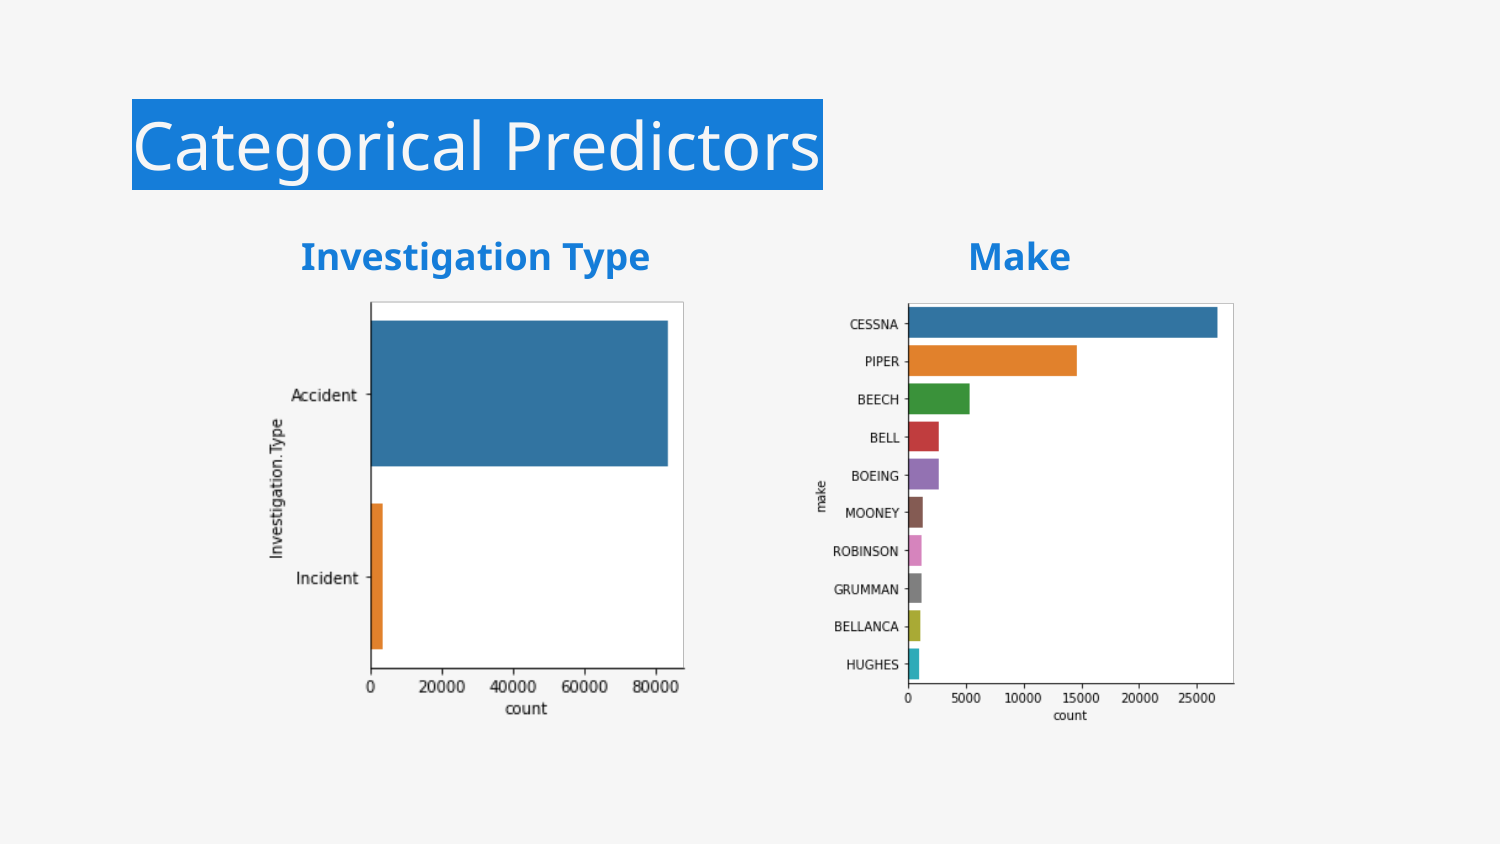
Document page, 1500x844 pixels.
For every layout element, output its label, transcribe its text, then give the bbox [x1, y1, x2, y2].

picture [258, 293, 693, 728]
picture [807, 295, 1241, 730]
subtitle Make [813, 217, 1226, 294]
subtitle Investigation Type [269, 217, 682, 292]
title Categorical Predictors [116, 88, 1383, 183]
